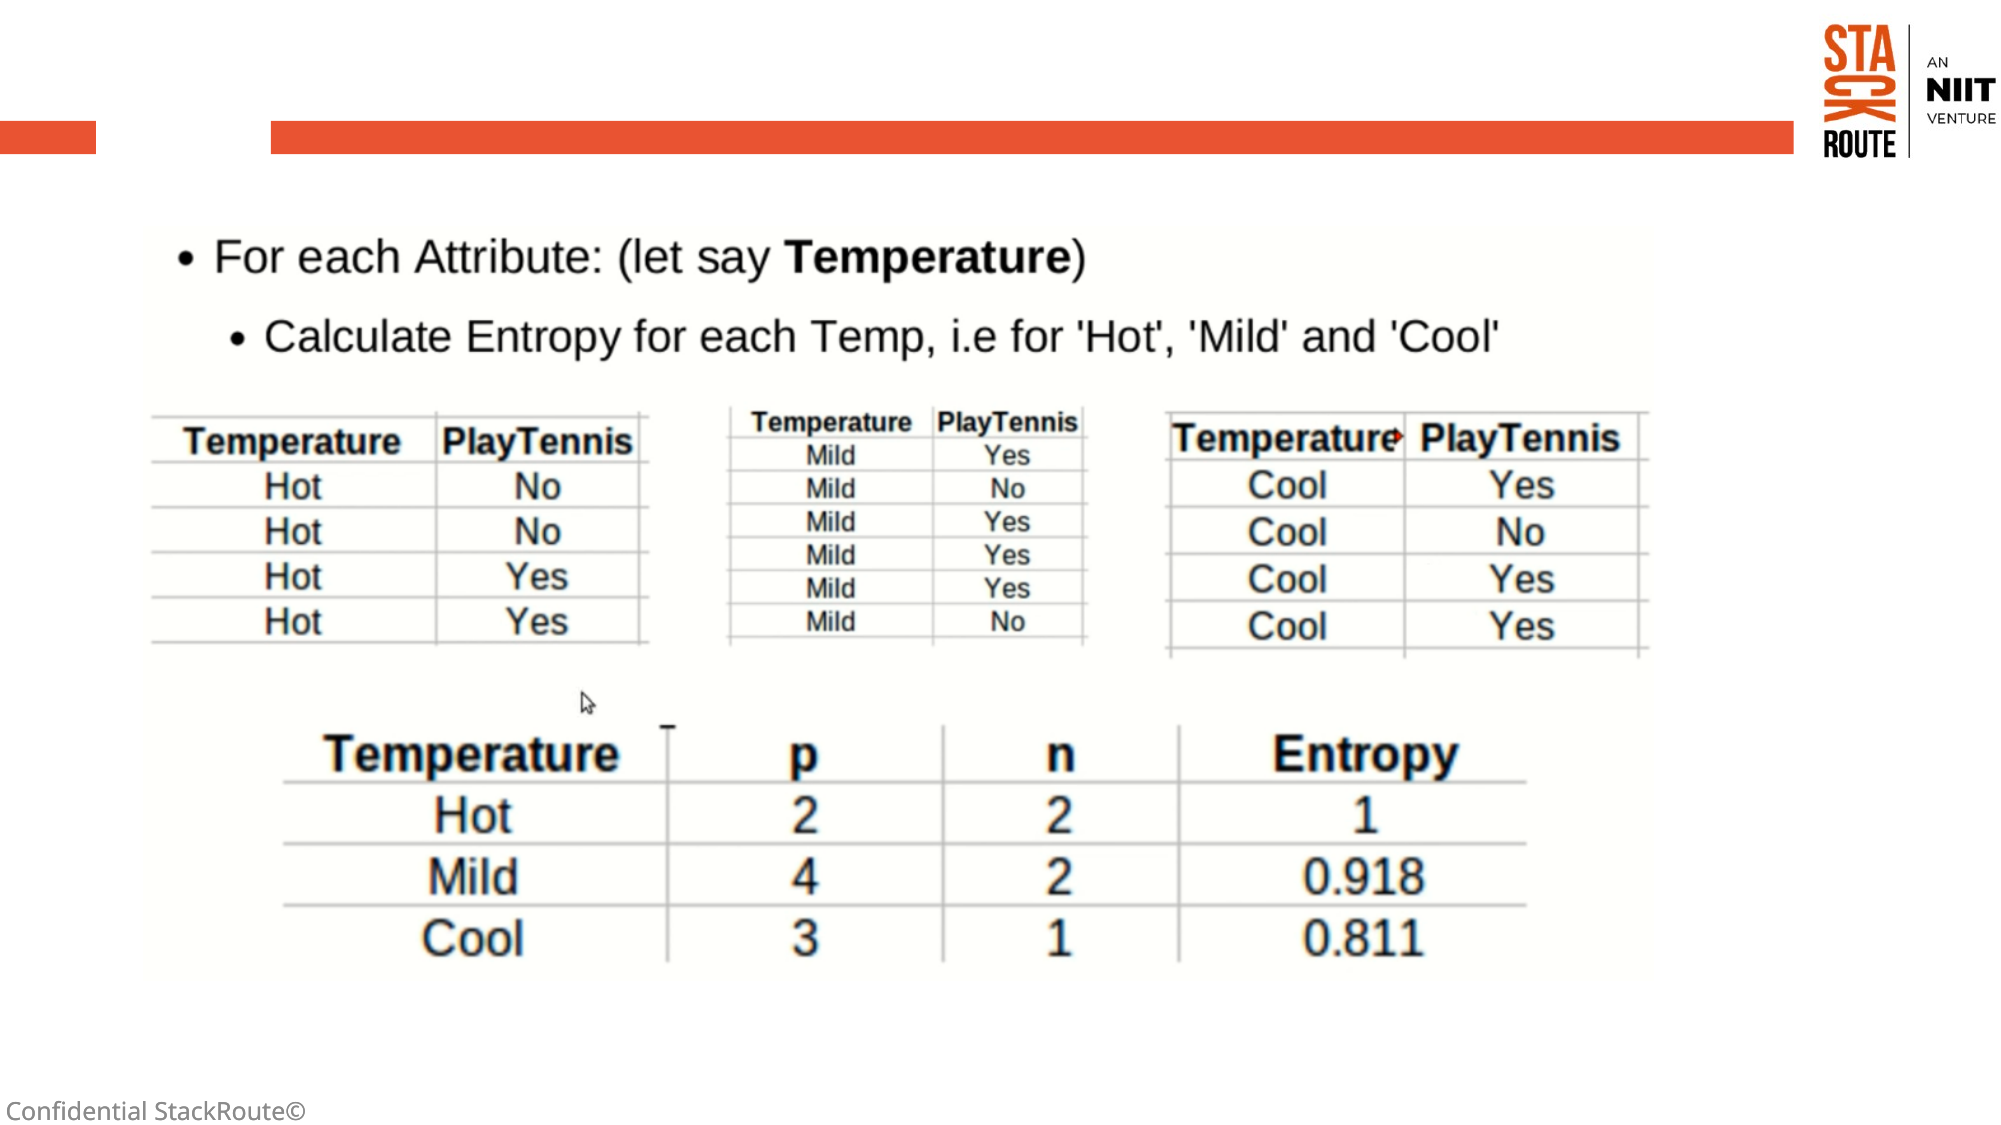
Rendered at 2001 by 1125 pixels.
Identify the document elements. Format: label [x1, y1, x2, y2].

list [143, 225, 1654, 981]
picture [1819, 0, 2000, 181]
